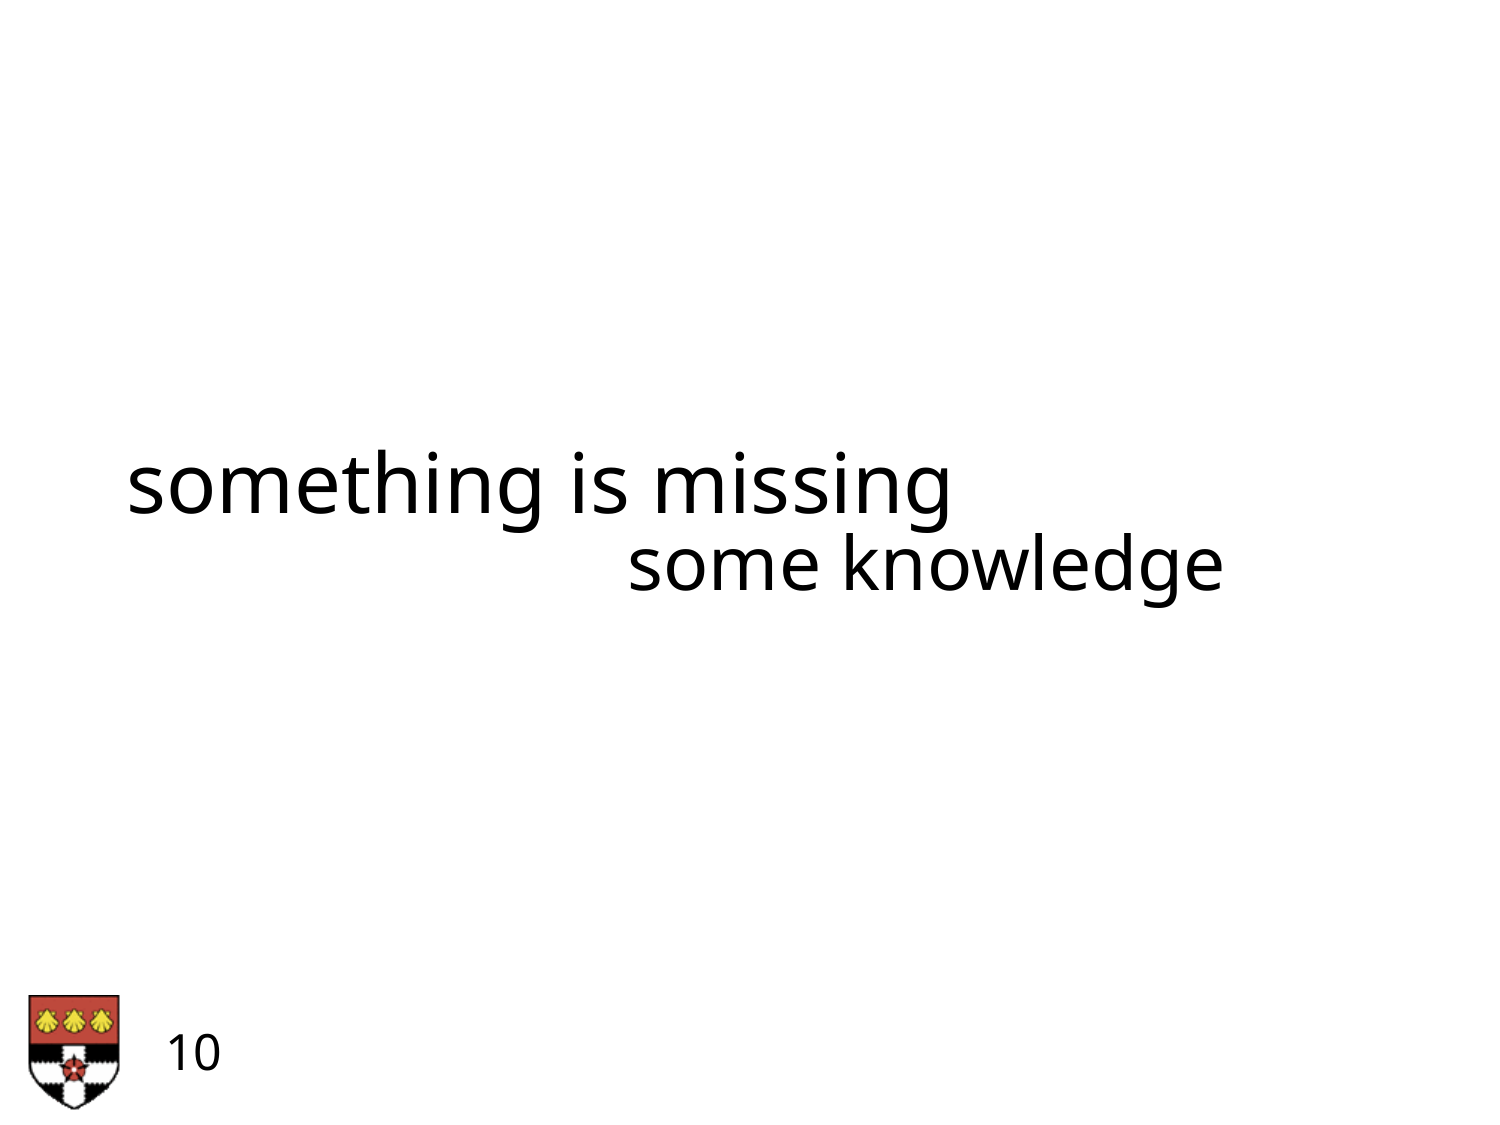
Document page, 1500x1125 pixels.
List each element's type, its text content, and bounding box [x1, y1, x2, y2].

title some knowledge [395, 416, 1459, 705]
picture [0, 995, 150, 1113]
slide_number 10 [149, 1012, 801, 1088]
list something is missing [111, 422, 1436, 575]
